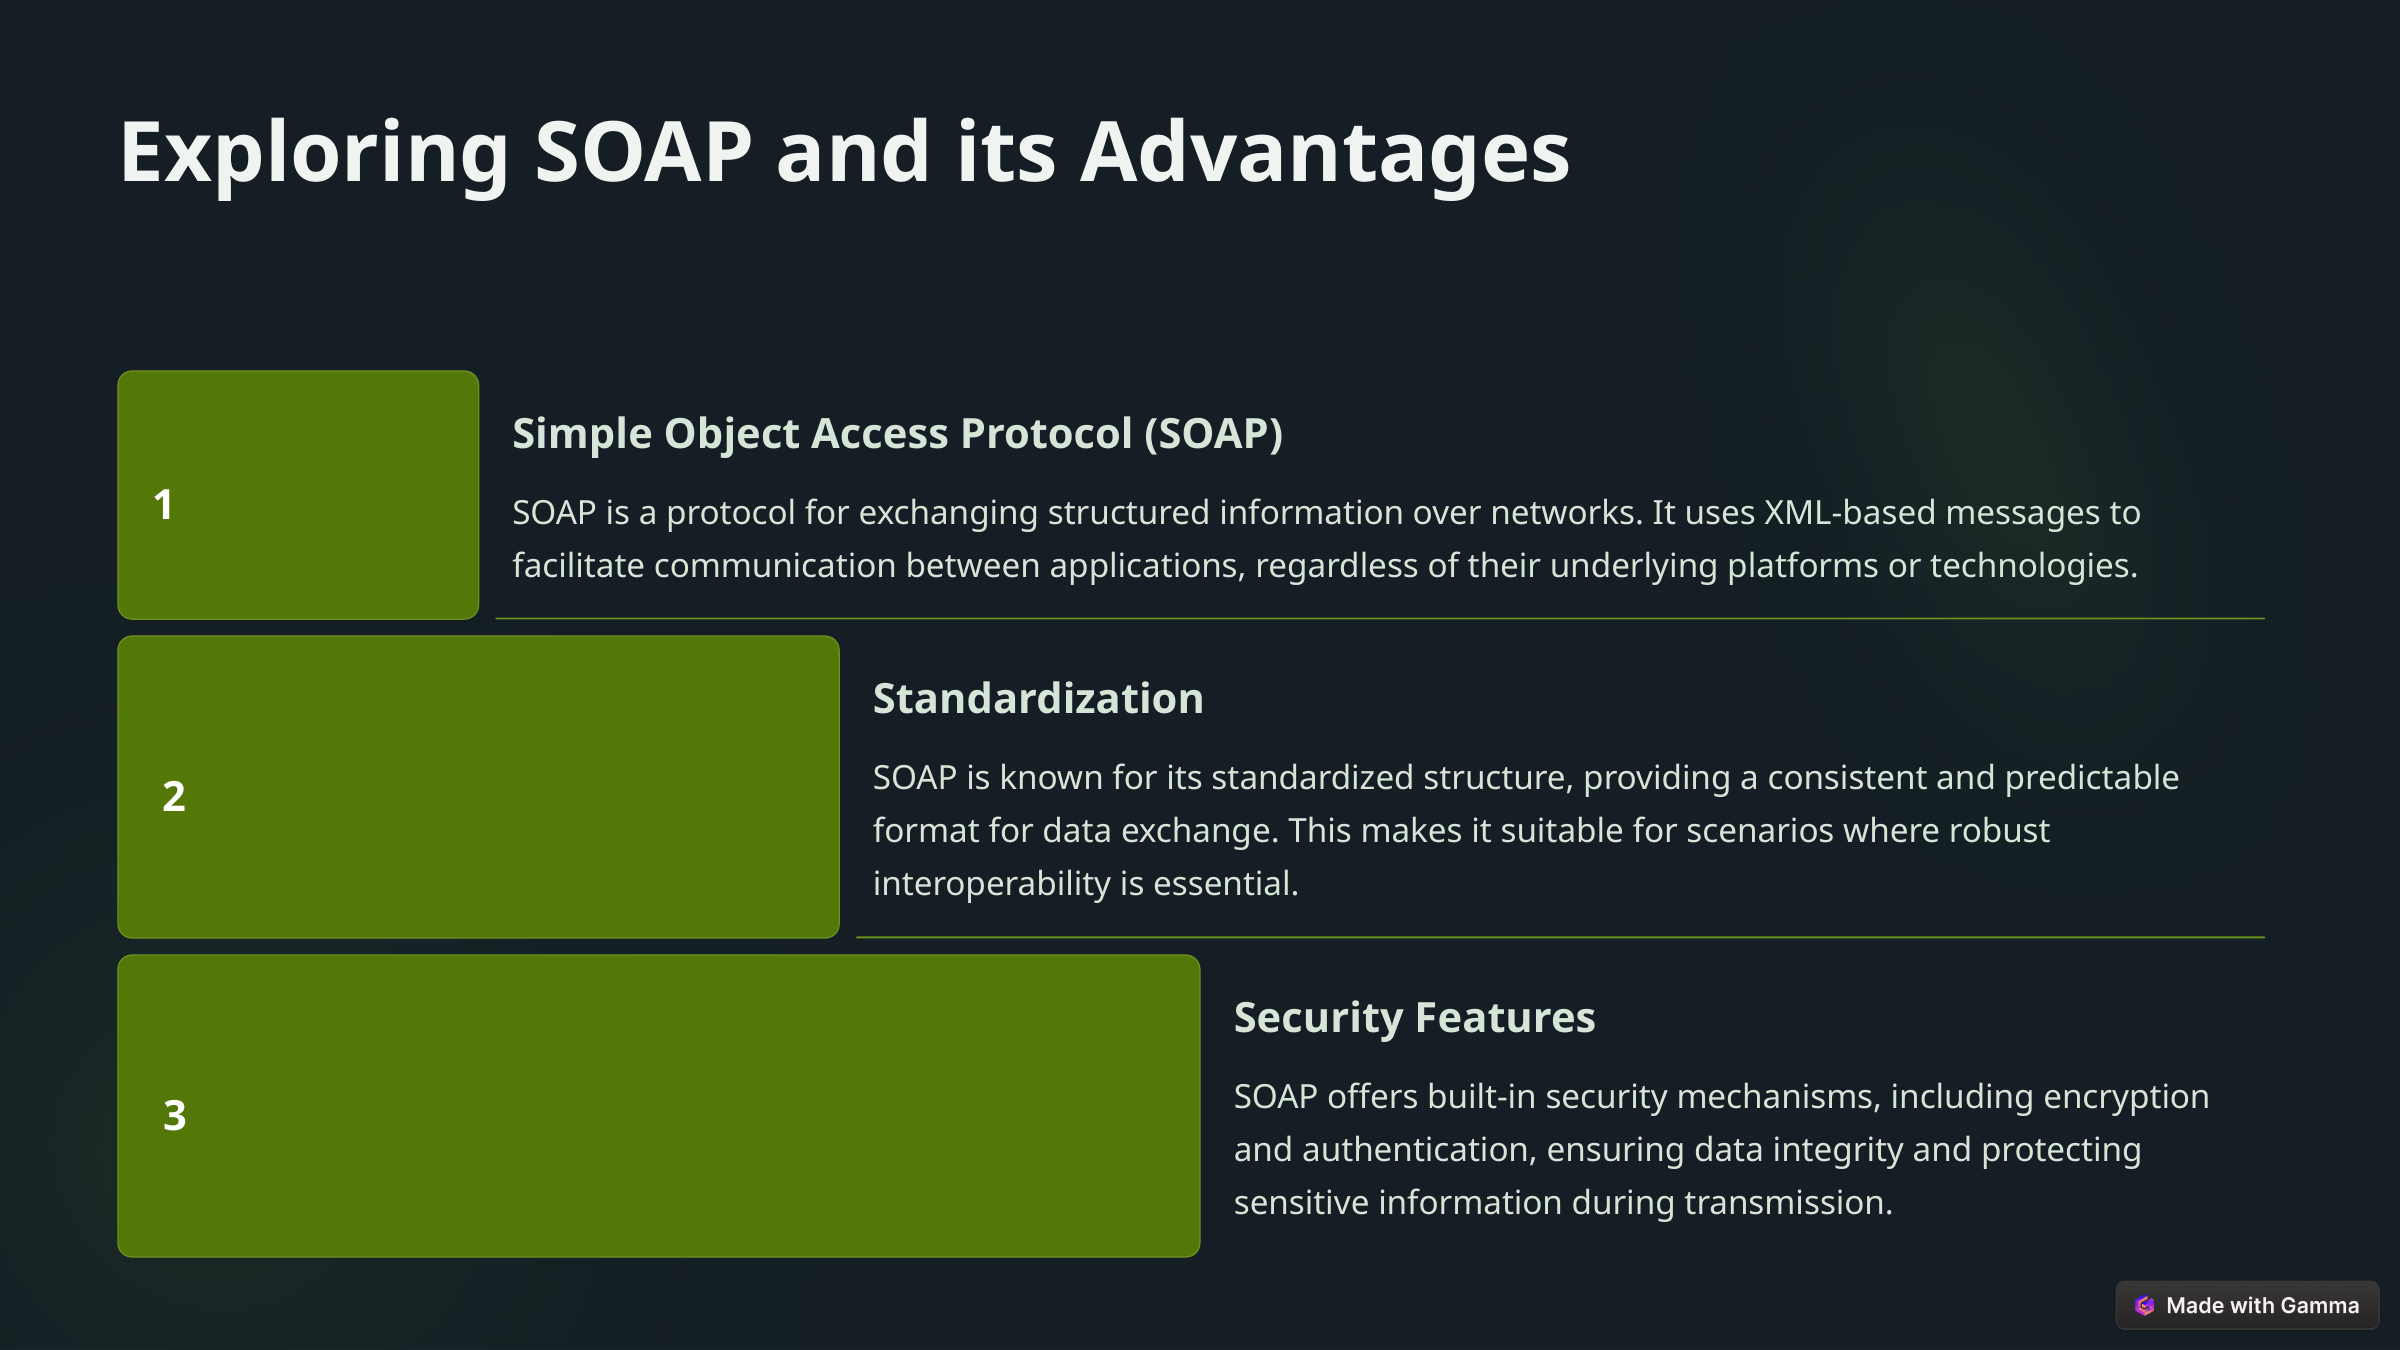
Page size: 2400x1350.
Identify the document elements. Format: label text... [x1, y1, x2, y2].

text_box Standardization [872, 669, 1417, 723]
text_box SOAP is a protocol for exchanging structured information over networks. It uses XML-based messages to facilitate communication between applications, regardless of their underlying platforms or technologies. [512, 477, 2249, 586]
text_box Security Features [1233, 988, 1823, 1042]
text_box [117, 370, 479, 620]
text_box Exploring SOAP and its Advantages [117, 92, 2282, 304]
text_box 1 [152, 461, 176, 529]
text_box SOAP offers built-in security mechanisms, including encryption and authentication, ensuring data integrity and protecting sensitive information during transmission. [1233, 1061, 2249, 1224]
text_box 2 [152, 753, 196, 821]
text_box [117, 954, 1200, 1258]
text_box SOAP is known for its standardized structure, providing a consistent and predictable format for data exchange. This makes it suitable for scenarios where robust interoperability is essential. [872, 742, 2249, 905]
text_box [117, 635, 840, 939]
text_box Simple Object Access Protocol (SOAP) [512, 404, 1785, 458]
picture [2106, 1271, 2389, 1339]
text_box 3 [152, 1072, 198, 1140]
